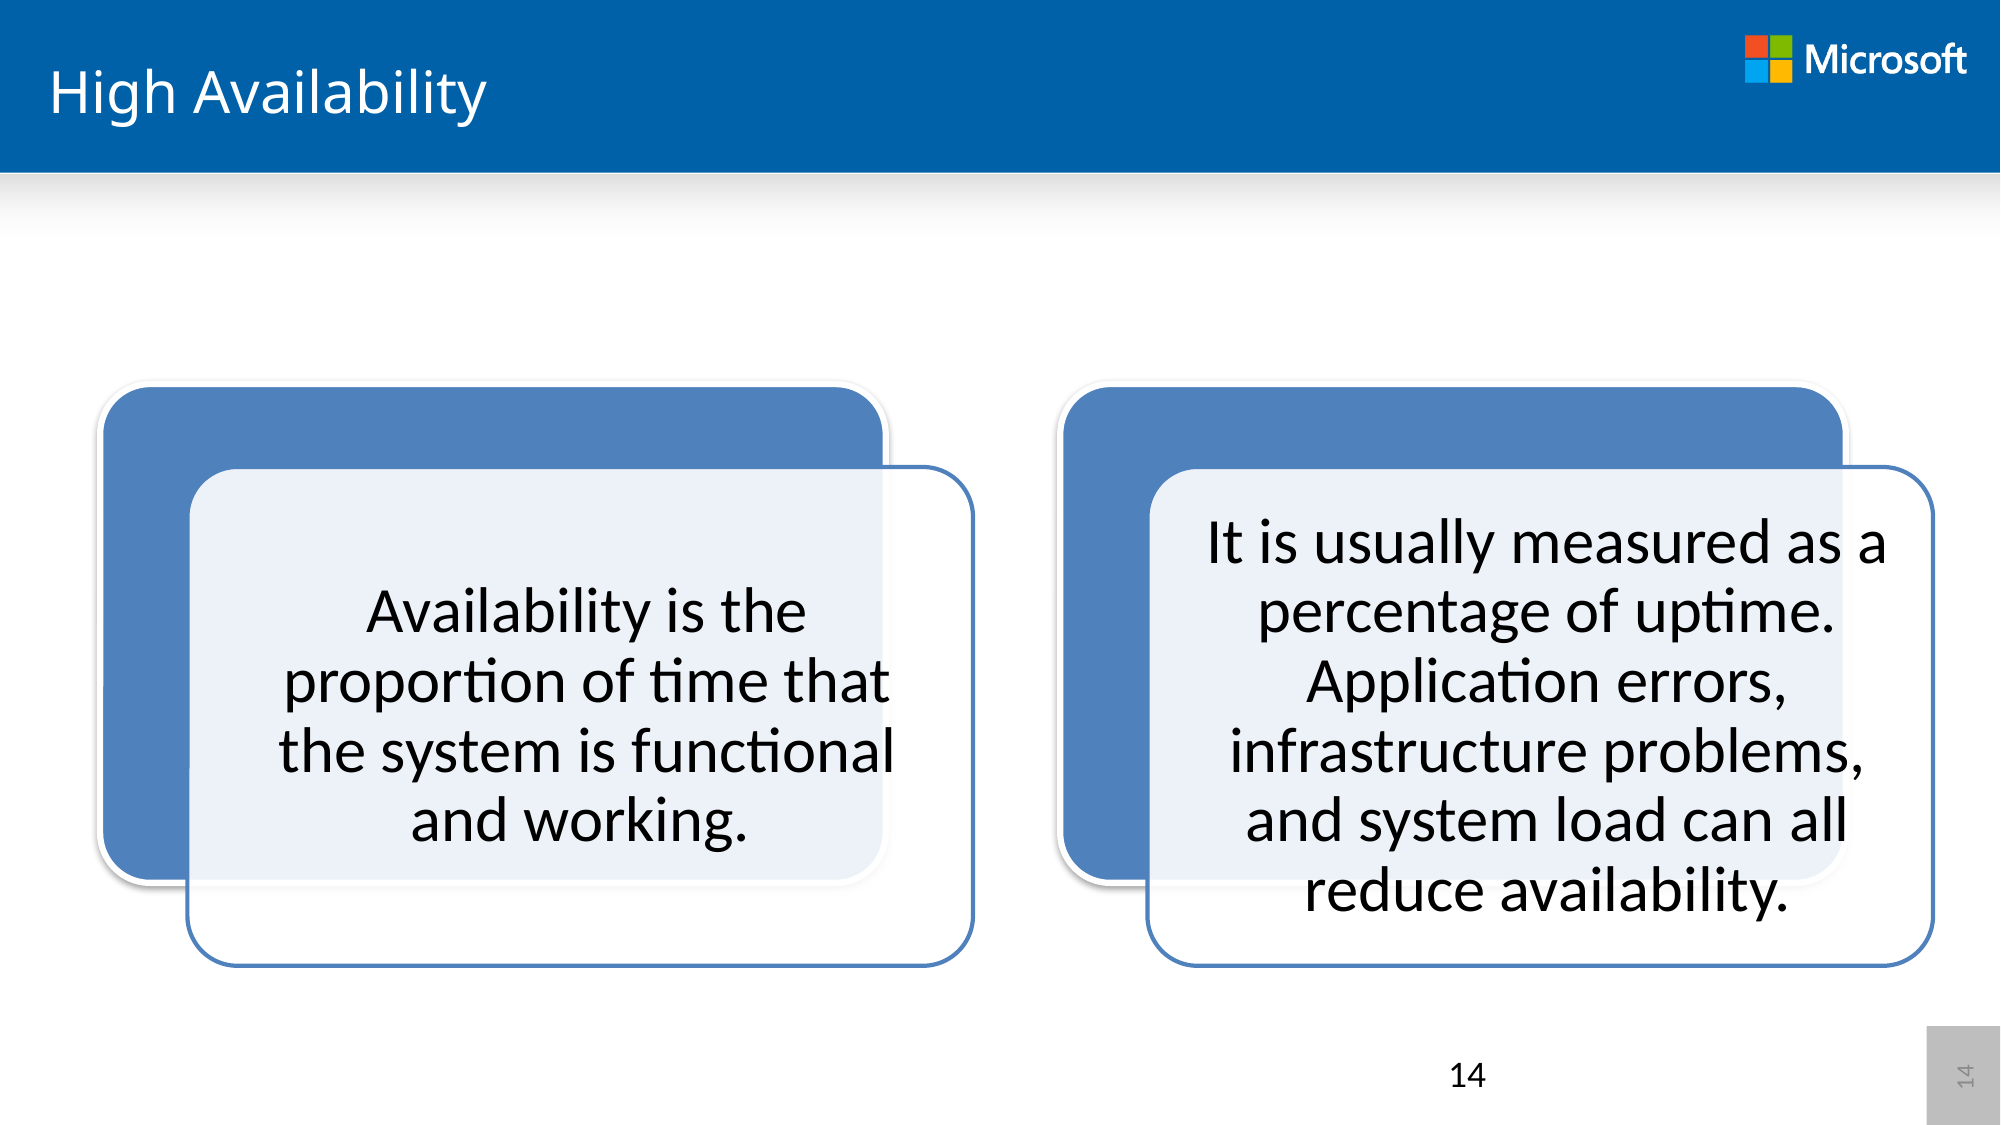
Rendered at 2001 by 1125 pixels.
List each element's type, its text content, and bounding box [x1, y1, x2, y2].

picture [1714, 6, 1997, 111]
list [99, 224, 1934, 1125]
title High Availability [33, 24, 1736, 156]
